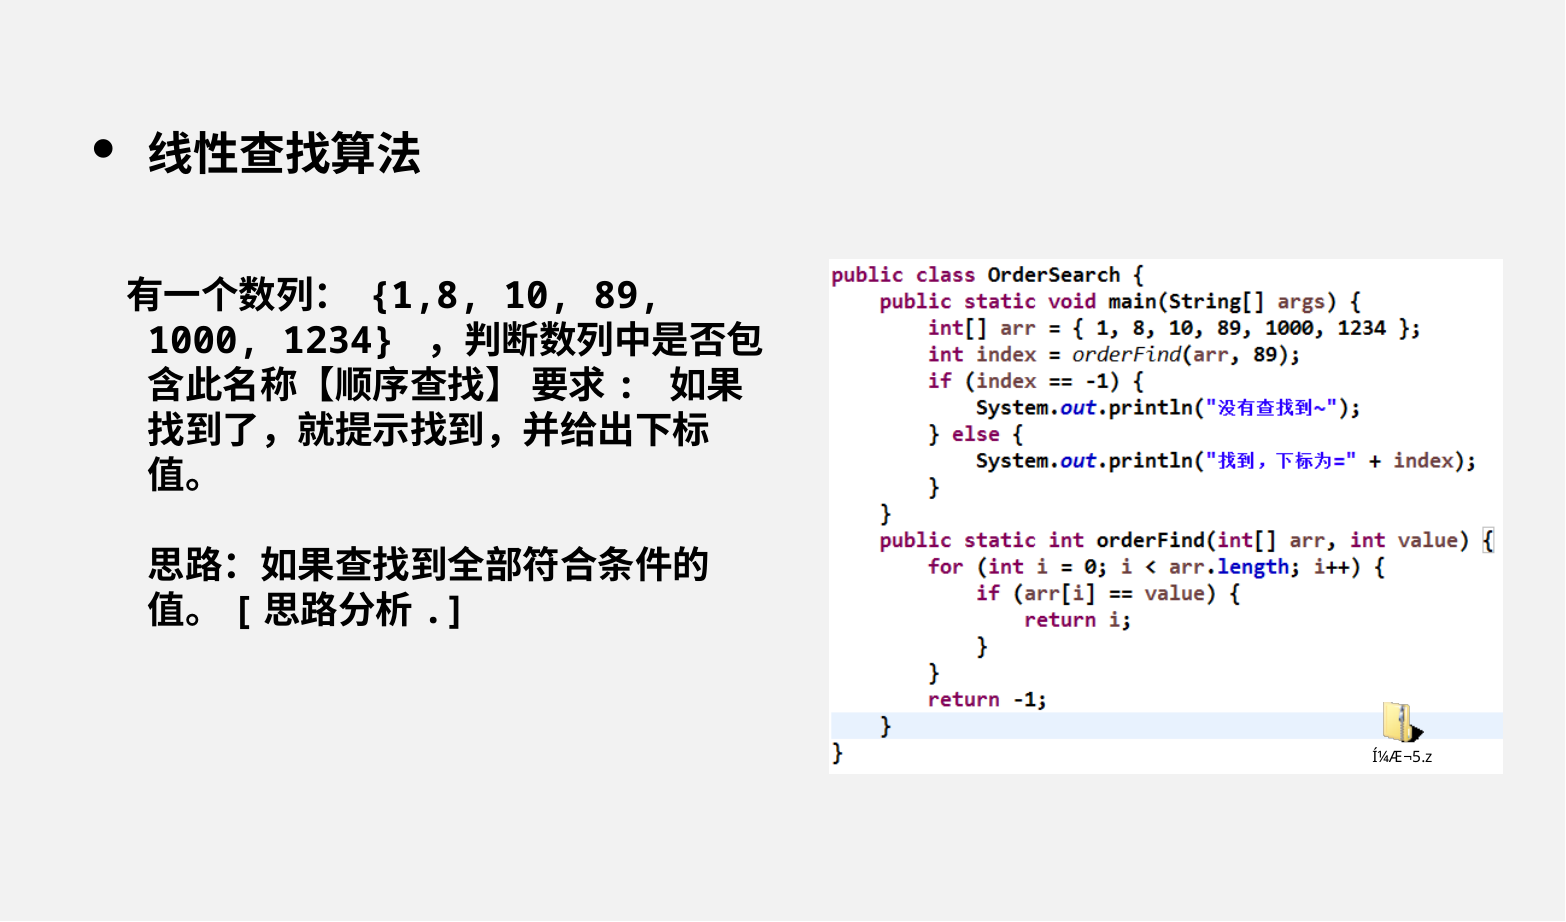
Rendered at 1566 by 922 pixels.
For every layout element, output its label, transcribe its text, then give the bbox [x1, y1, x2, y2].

text_box 线性查找算法 有一个数列： {1,8, 10, 89, 1000, 1234} ，判断数列中是否包含此名称【顺序查找】 要求: 如果找到了，就提示找到，并给出下标值。 思路：如果查找到全部符合条件的值。[思路分析.] [76, 123, 795, 773]
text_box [1361, 702, 1444, 774]
picture [829, 259, 1503, 774]
